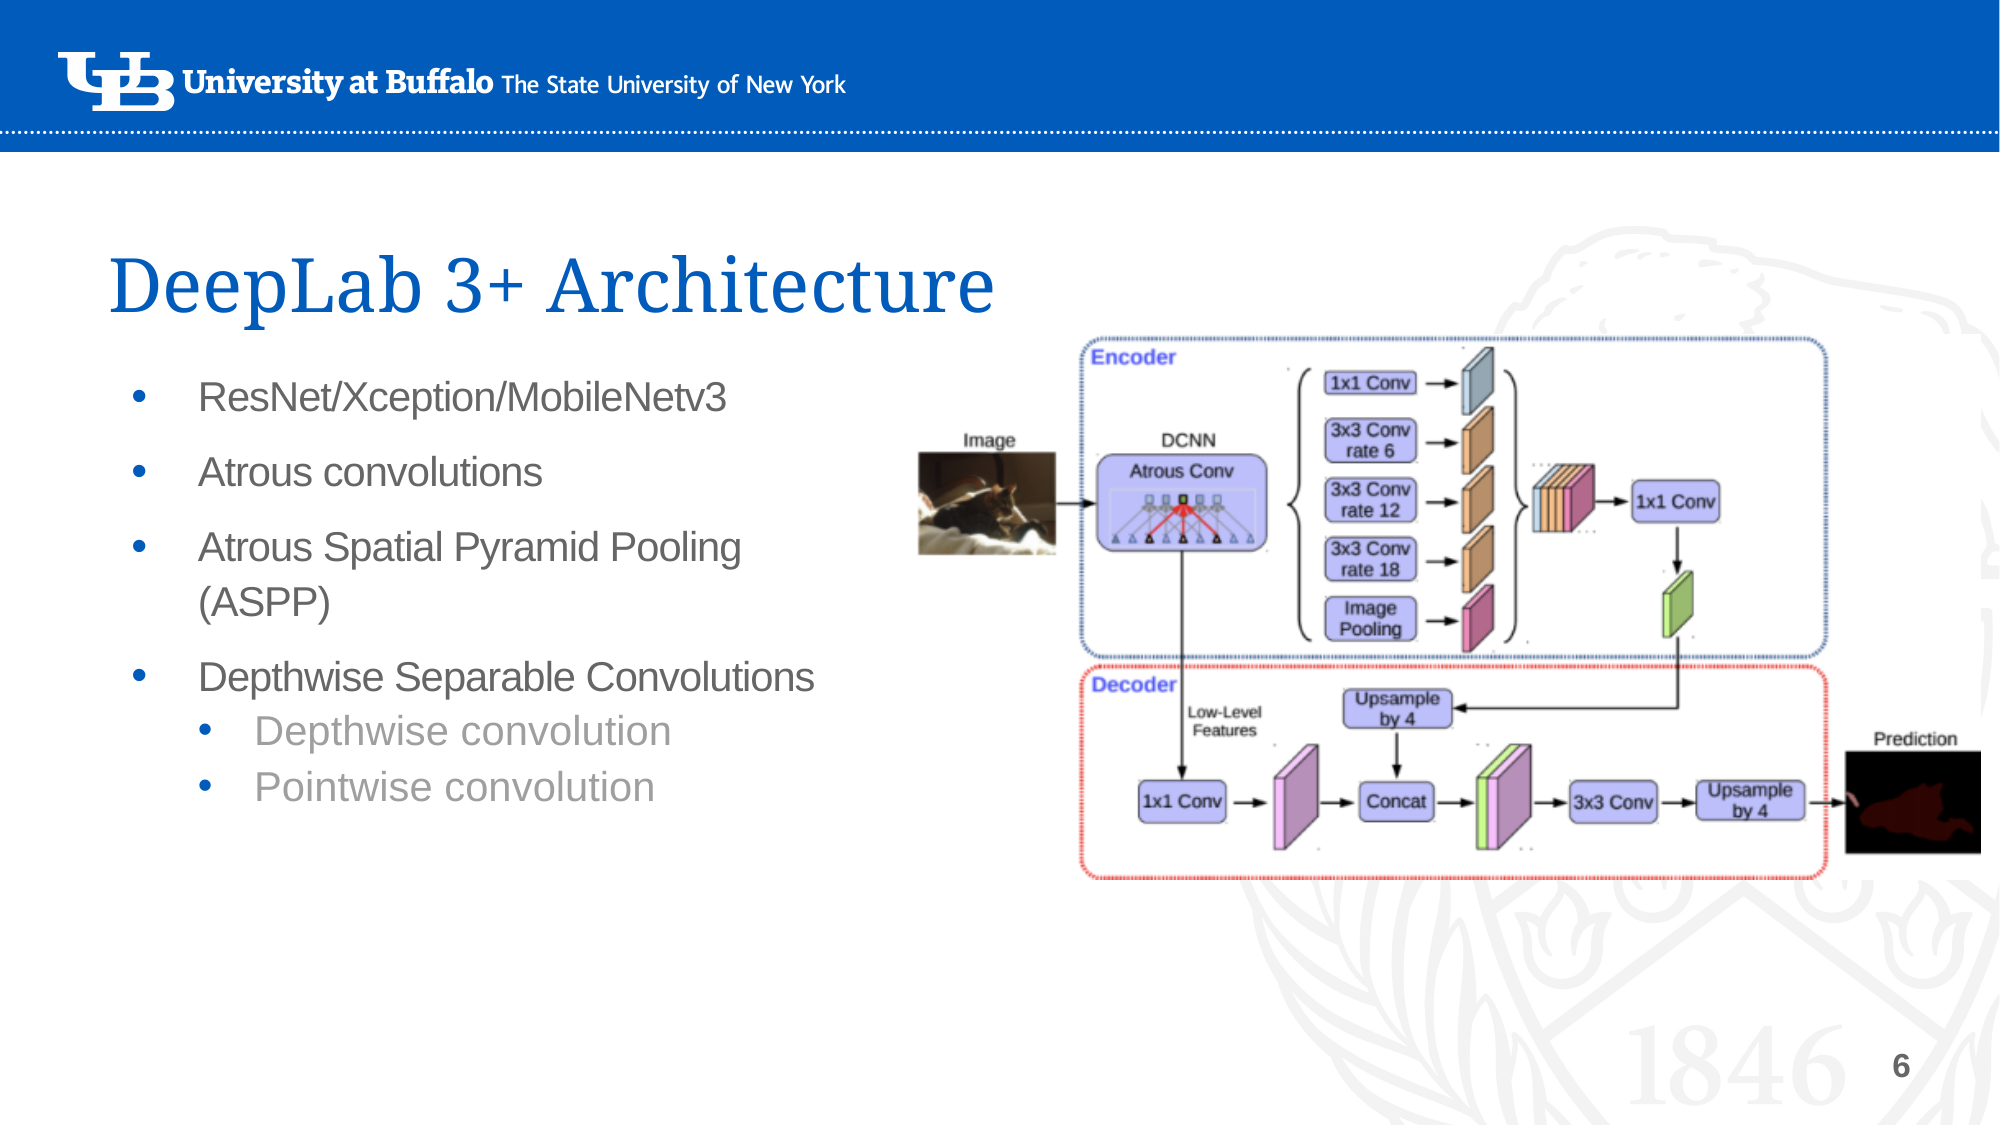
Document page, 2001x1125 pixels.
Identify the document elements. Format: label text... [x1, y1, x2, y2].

picture [0, 0, 2000, 1125]
title DeepLab 3+ Architecture [93, 216, 1819, 335]
list ResNet/Xception/MobileNetv3 Atrous convolutions Atrous Spatial Pyramid Pooling (ASPP) Depthwise Separable Convolutions Depthwise convolution Pointwise convolution [93, 358, 900, 971]
